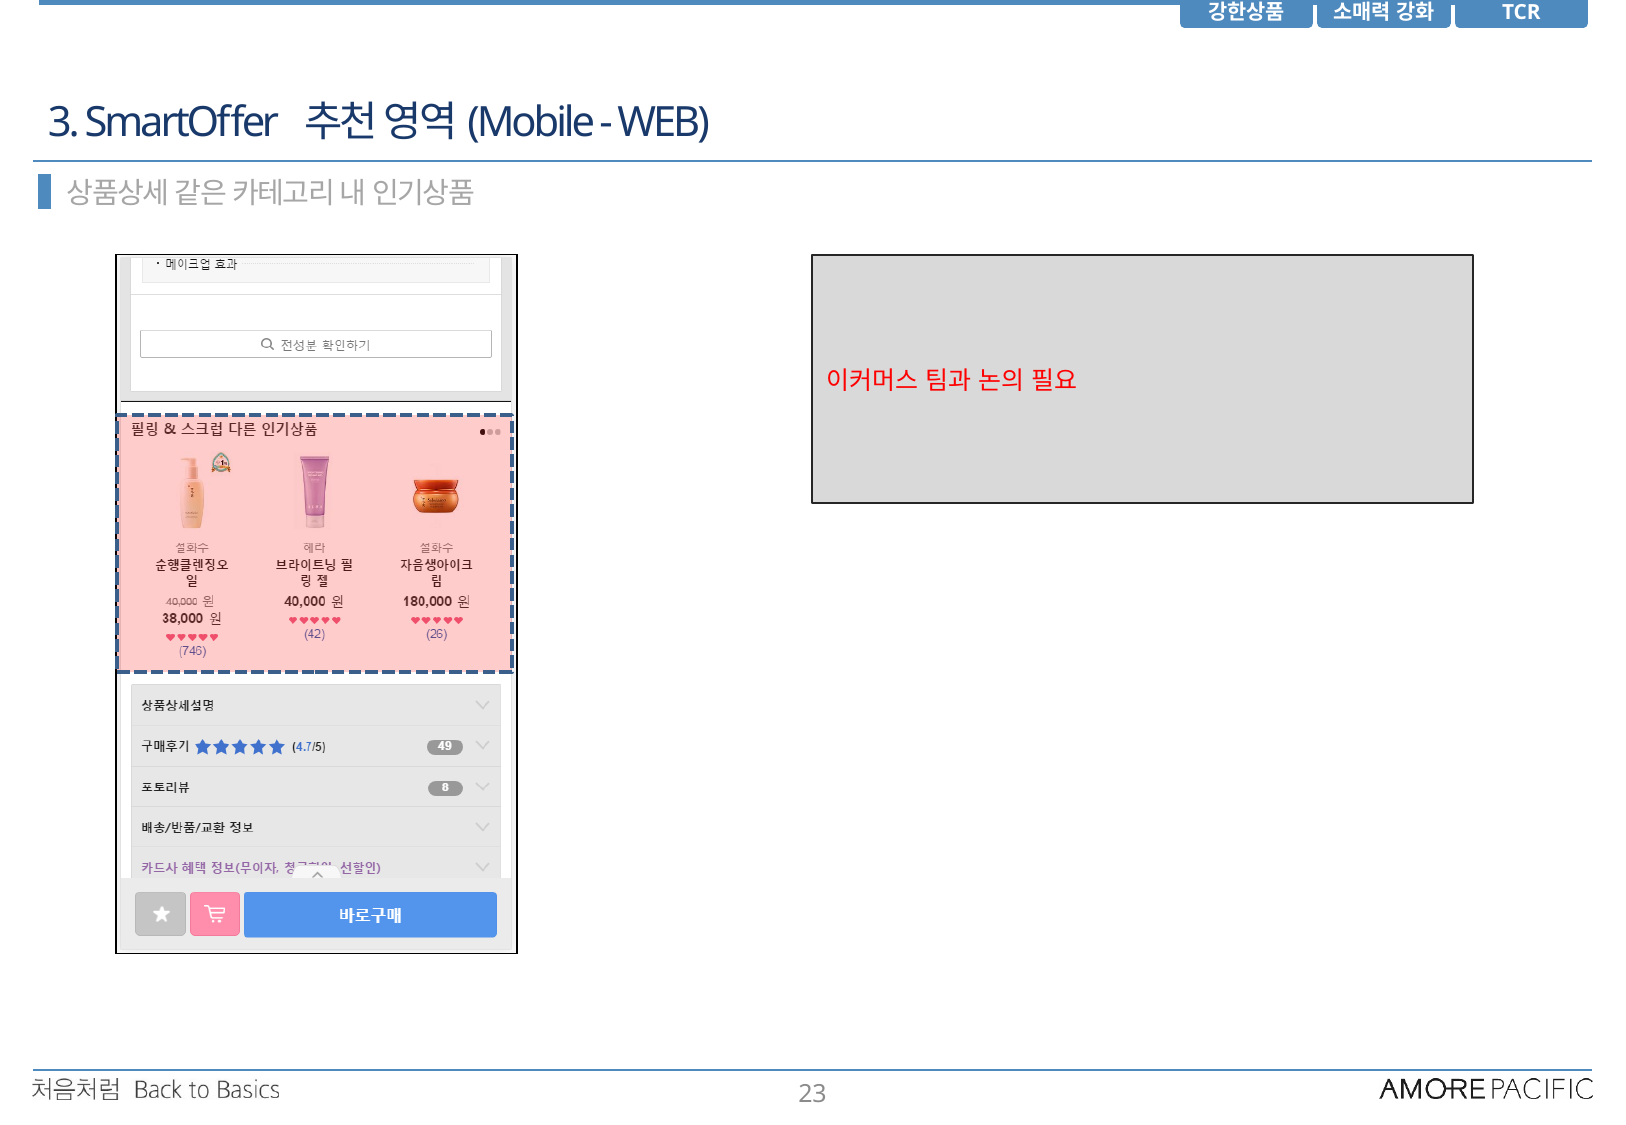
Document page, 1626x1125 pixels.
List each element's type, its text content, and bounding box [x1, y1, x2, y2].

text_box 이커머스 팀과 논의 필요 [810, 253, 1475, 505]
slide_number 23 [761, 1070, 864, 1102]
text_box 3. SmartOffer 추천 영역(Mobile - WEB) [32, 78, 1274, 162]
picture [1379, 1078, 1593, 1099]
picture [116, 255, 517, 954]
text_box 상품상세 같은 카테고리 내 인기상품 [61, 167, 543, 217]
picture [32, 1078, 279, 1100]
